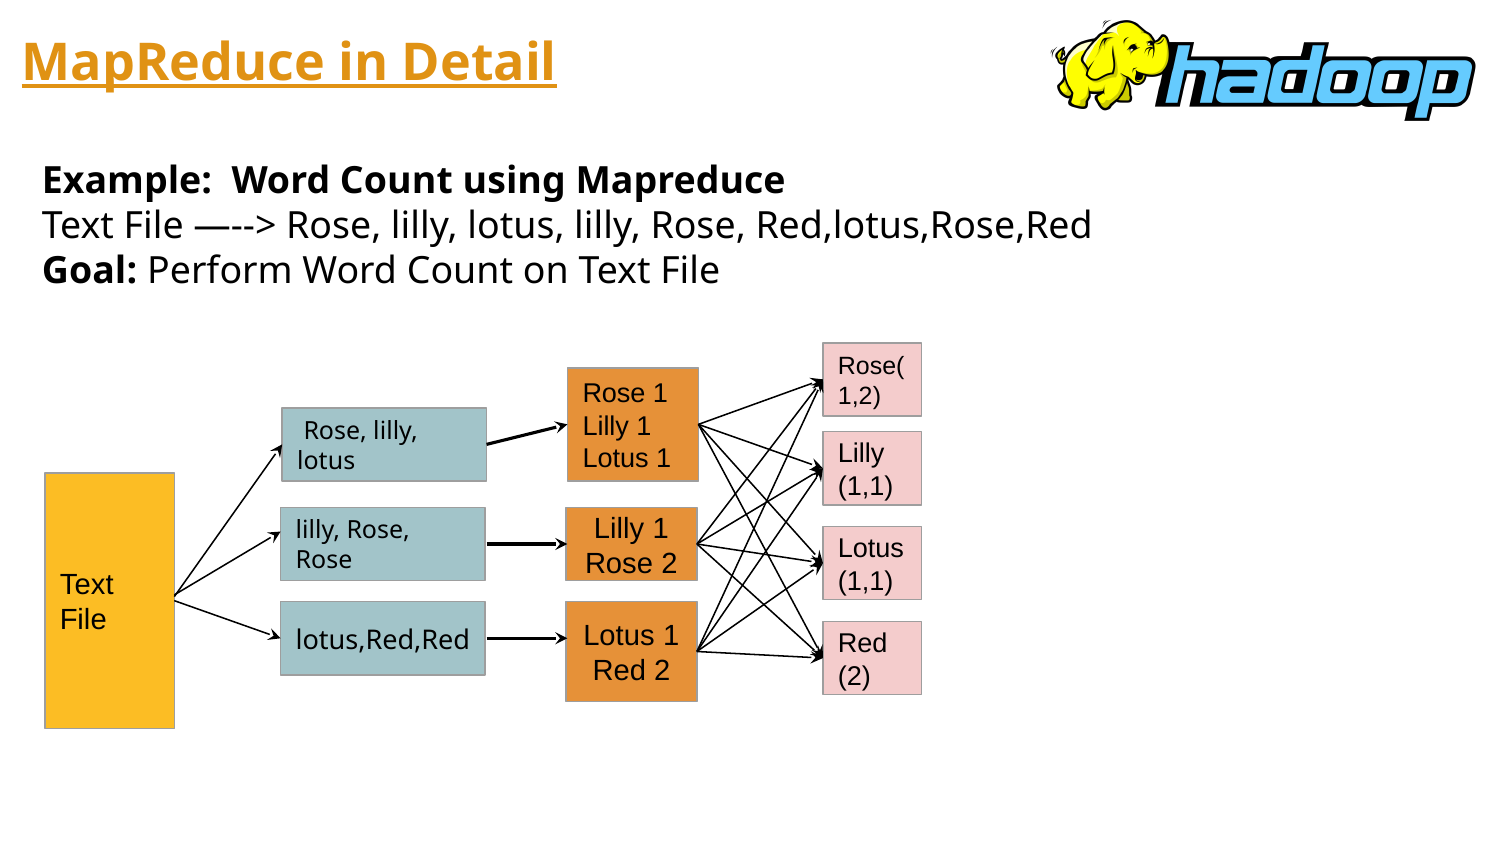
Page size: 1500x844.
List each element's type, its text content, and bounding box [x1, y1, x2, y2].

text_box Lotus 1 Red 2 [565, 601, 697, 702]
title MapReduce in Detail [6, 13, 1043, 108]
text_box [696, 468, 824, 562]
picture [1044, 13, 1482, 127]
text_box Text File [44, 473, 175, 729]
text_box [696, 379, 824, 422]
text_box Example: Word Count using Mapreduce Text File —--> Rose, lilly, lotus, lilly, Rose, Red,lotus,Rose,Red Goal: Perform Word Count on Text File [26, 140, 1282, 306]
text_box Rose(1,2) [822, 342, 922, 416]
text_box Lilly (1,1) [830, 431, 922, 505]
text_box lotus,Red,Red [280, 601, 485, 675]
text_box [174, 600, 281, 639]
text_box Lotus(1,1) [830, 526, 922, 600]
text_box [174, 531, 281, 596]
text_box Rose, lilly, lotus [282, 407, 487, 481]
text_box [696, 562, 824, 652]
text_box Rose 1 Lilly 1 Lotus 1 [567, 367, 699, 482]
text_box Lilly 1 Rose 2 [565, 507, 689, 581]
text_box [698, 424, 824, 467]
text_box Red (2) [822, 621, 922, 695]
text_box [174, 444, 283, 532]
text_box lilly, Rose, Rose [287, 507, 485, 581]
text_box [486, 424, 568, 445]
